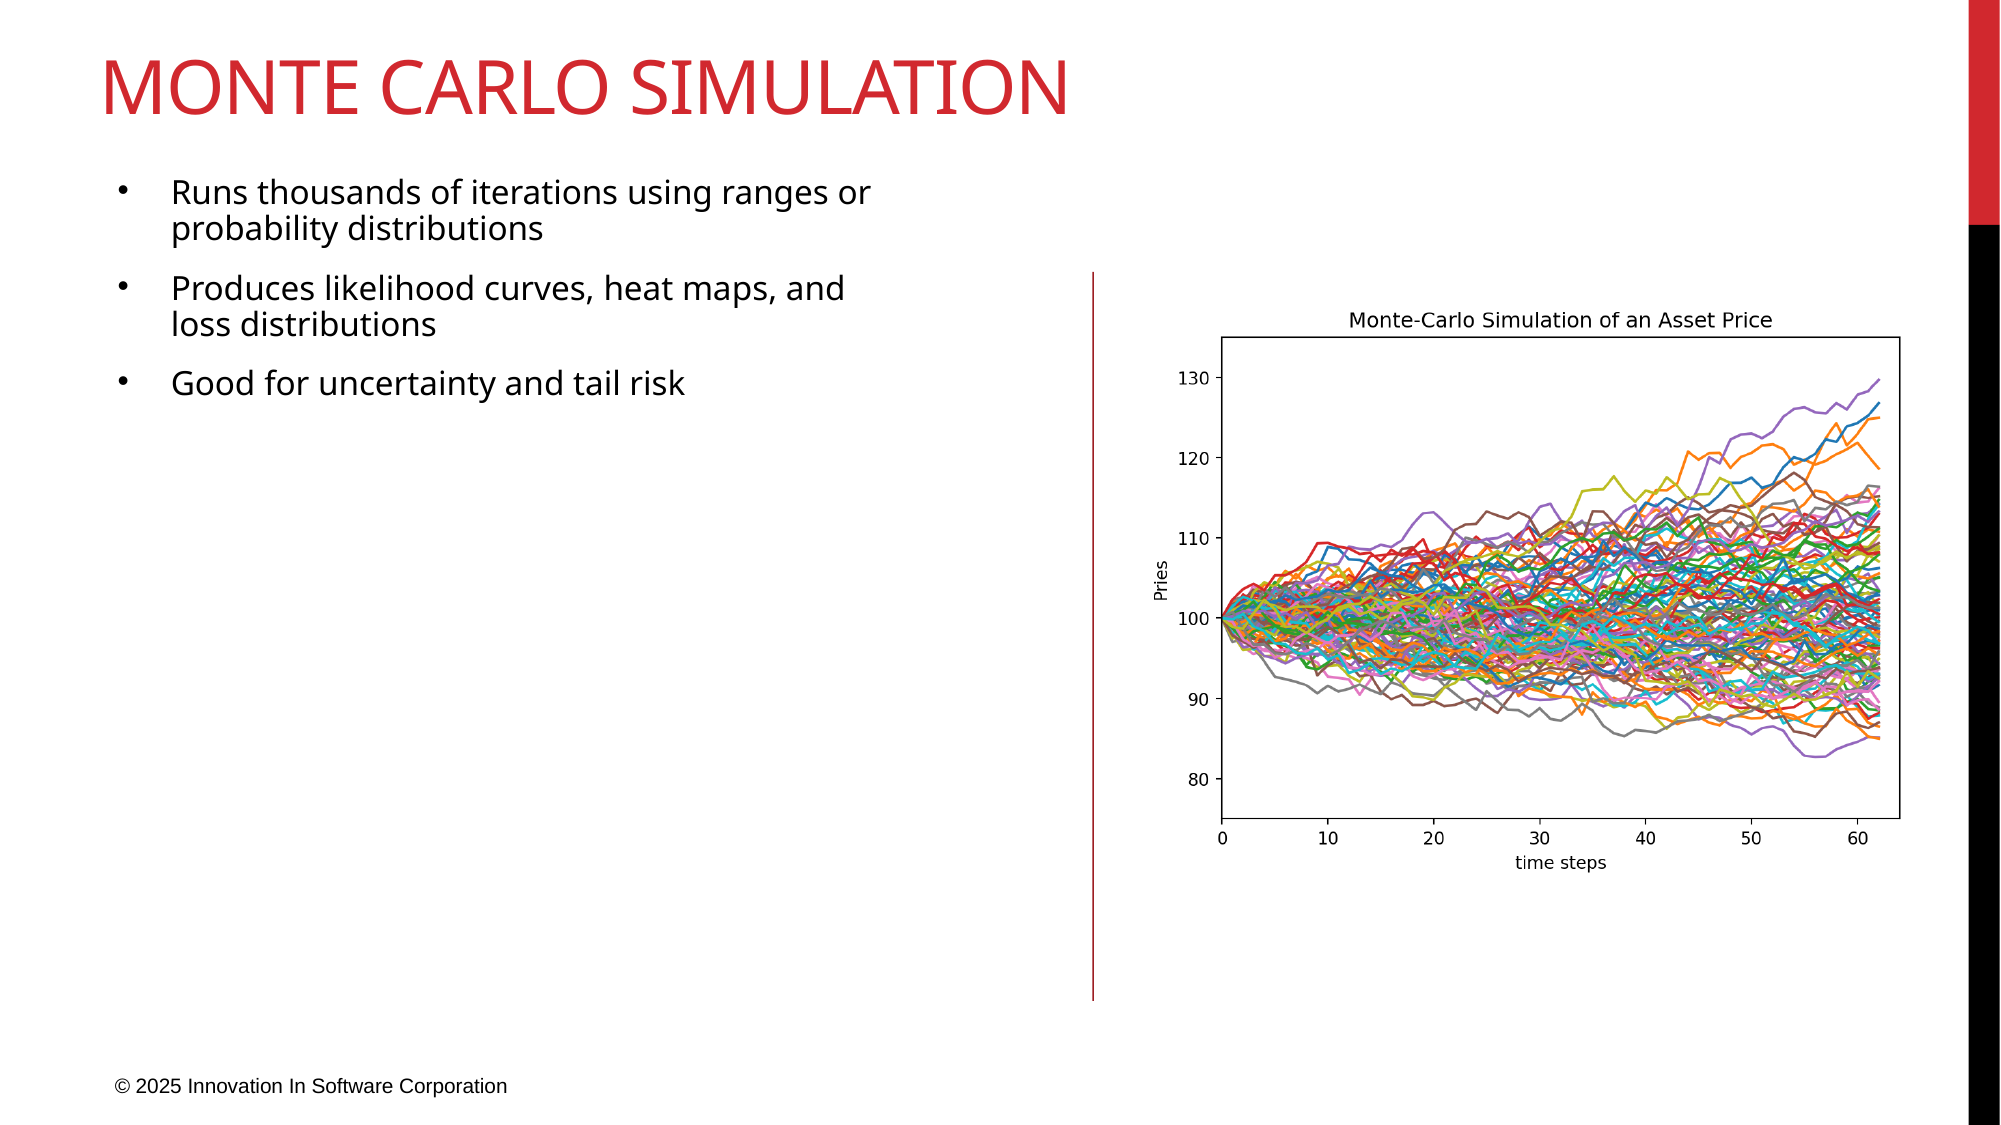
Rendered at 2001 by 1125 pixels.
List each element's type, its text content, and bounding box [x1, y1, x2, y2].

title Monte Carlo Simulation [99, 25, 1415, 145]
picture [1140, 299, 1913, 884]
list Runs thousands of iterations using ranges or probability distributions Produces likelihood curves, heat maps, and loss distributions Good for uncertainty and tail risk [99, 176, 914, 1005]
footer © 2025 Innovation In Software Corporation [99, 1065, 850, 1112]
